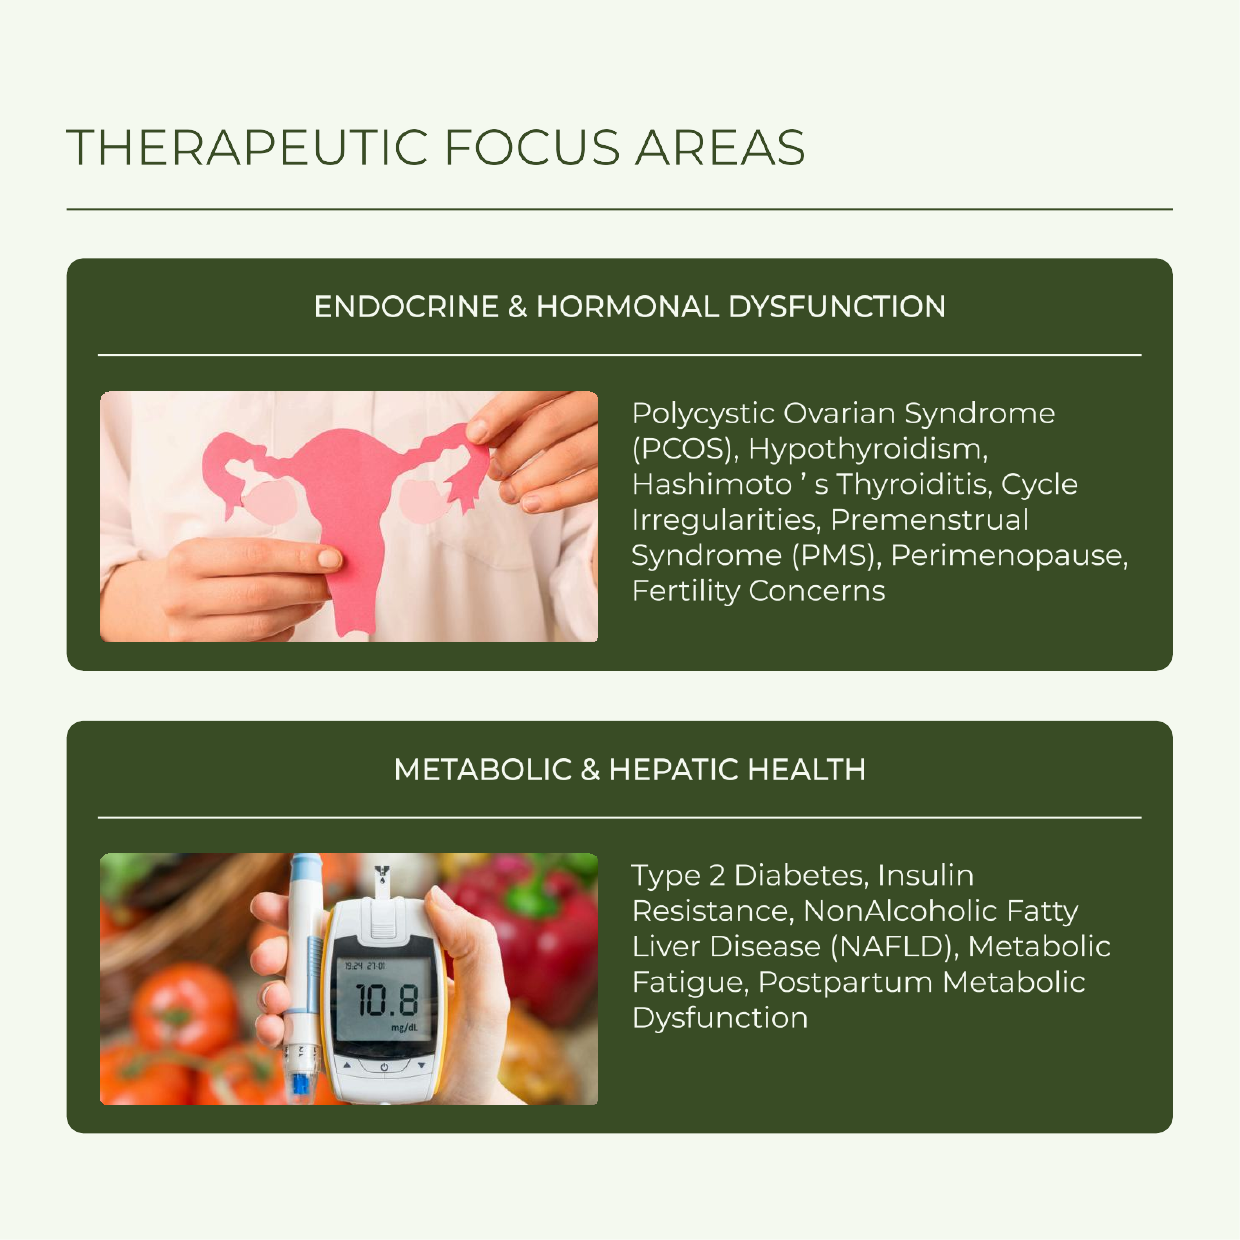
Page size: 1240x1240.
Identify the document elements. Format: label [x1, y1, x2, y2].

picture [396, 758, 864, 780]
picture [316, 295, 944, 318]
picture [99, 851, 599, 1105]
picture [632, 401, 1127, 606]
text_box [66, 258, 1173, 671]
text_box [66, 720, 1173, 1134]
picture [631, 863, 1110, 1034]
picture [66, 129, 804, 166]
picture [99, 389, 599, 642]
